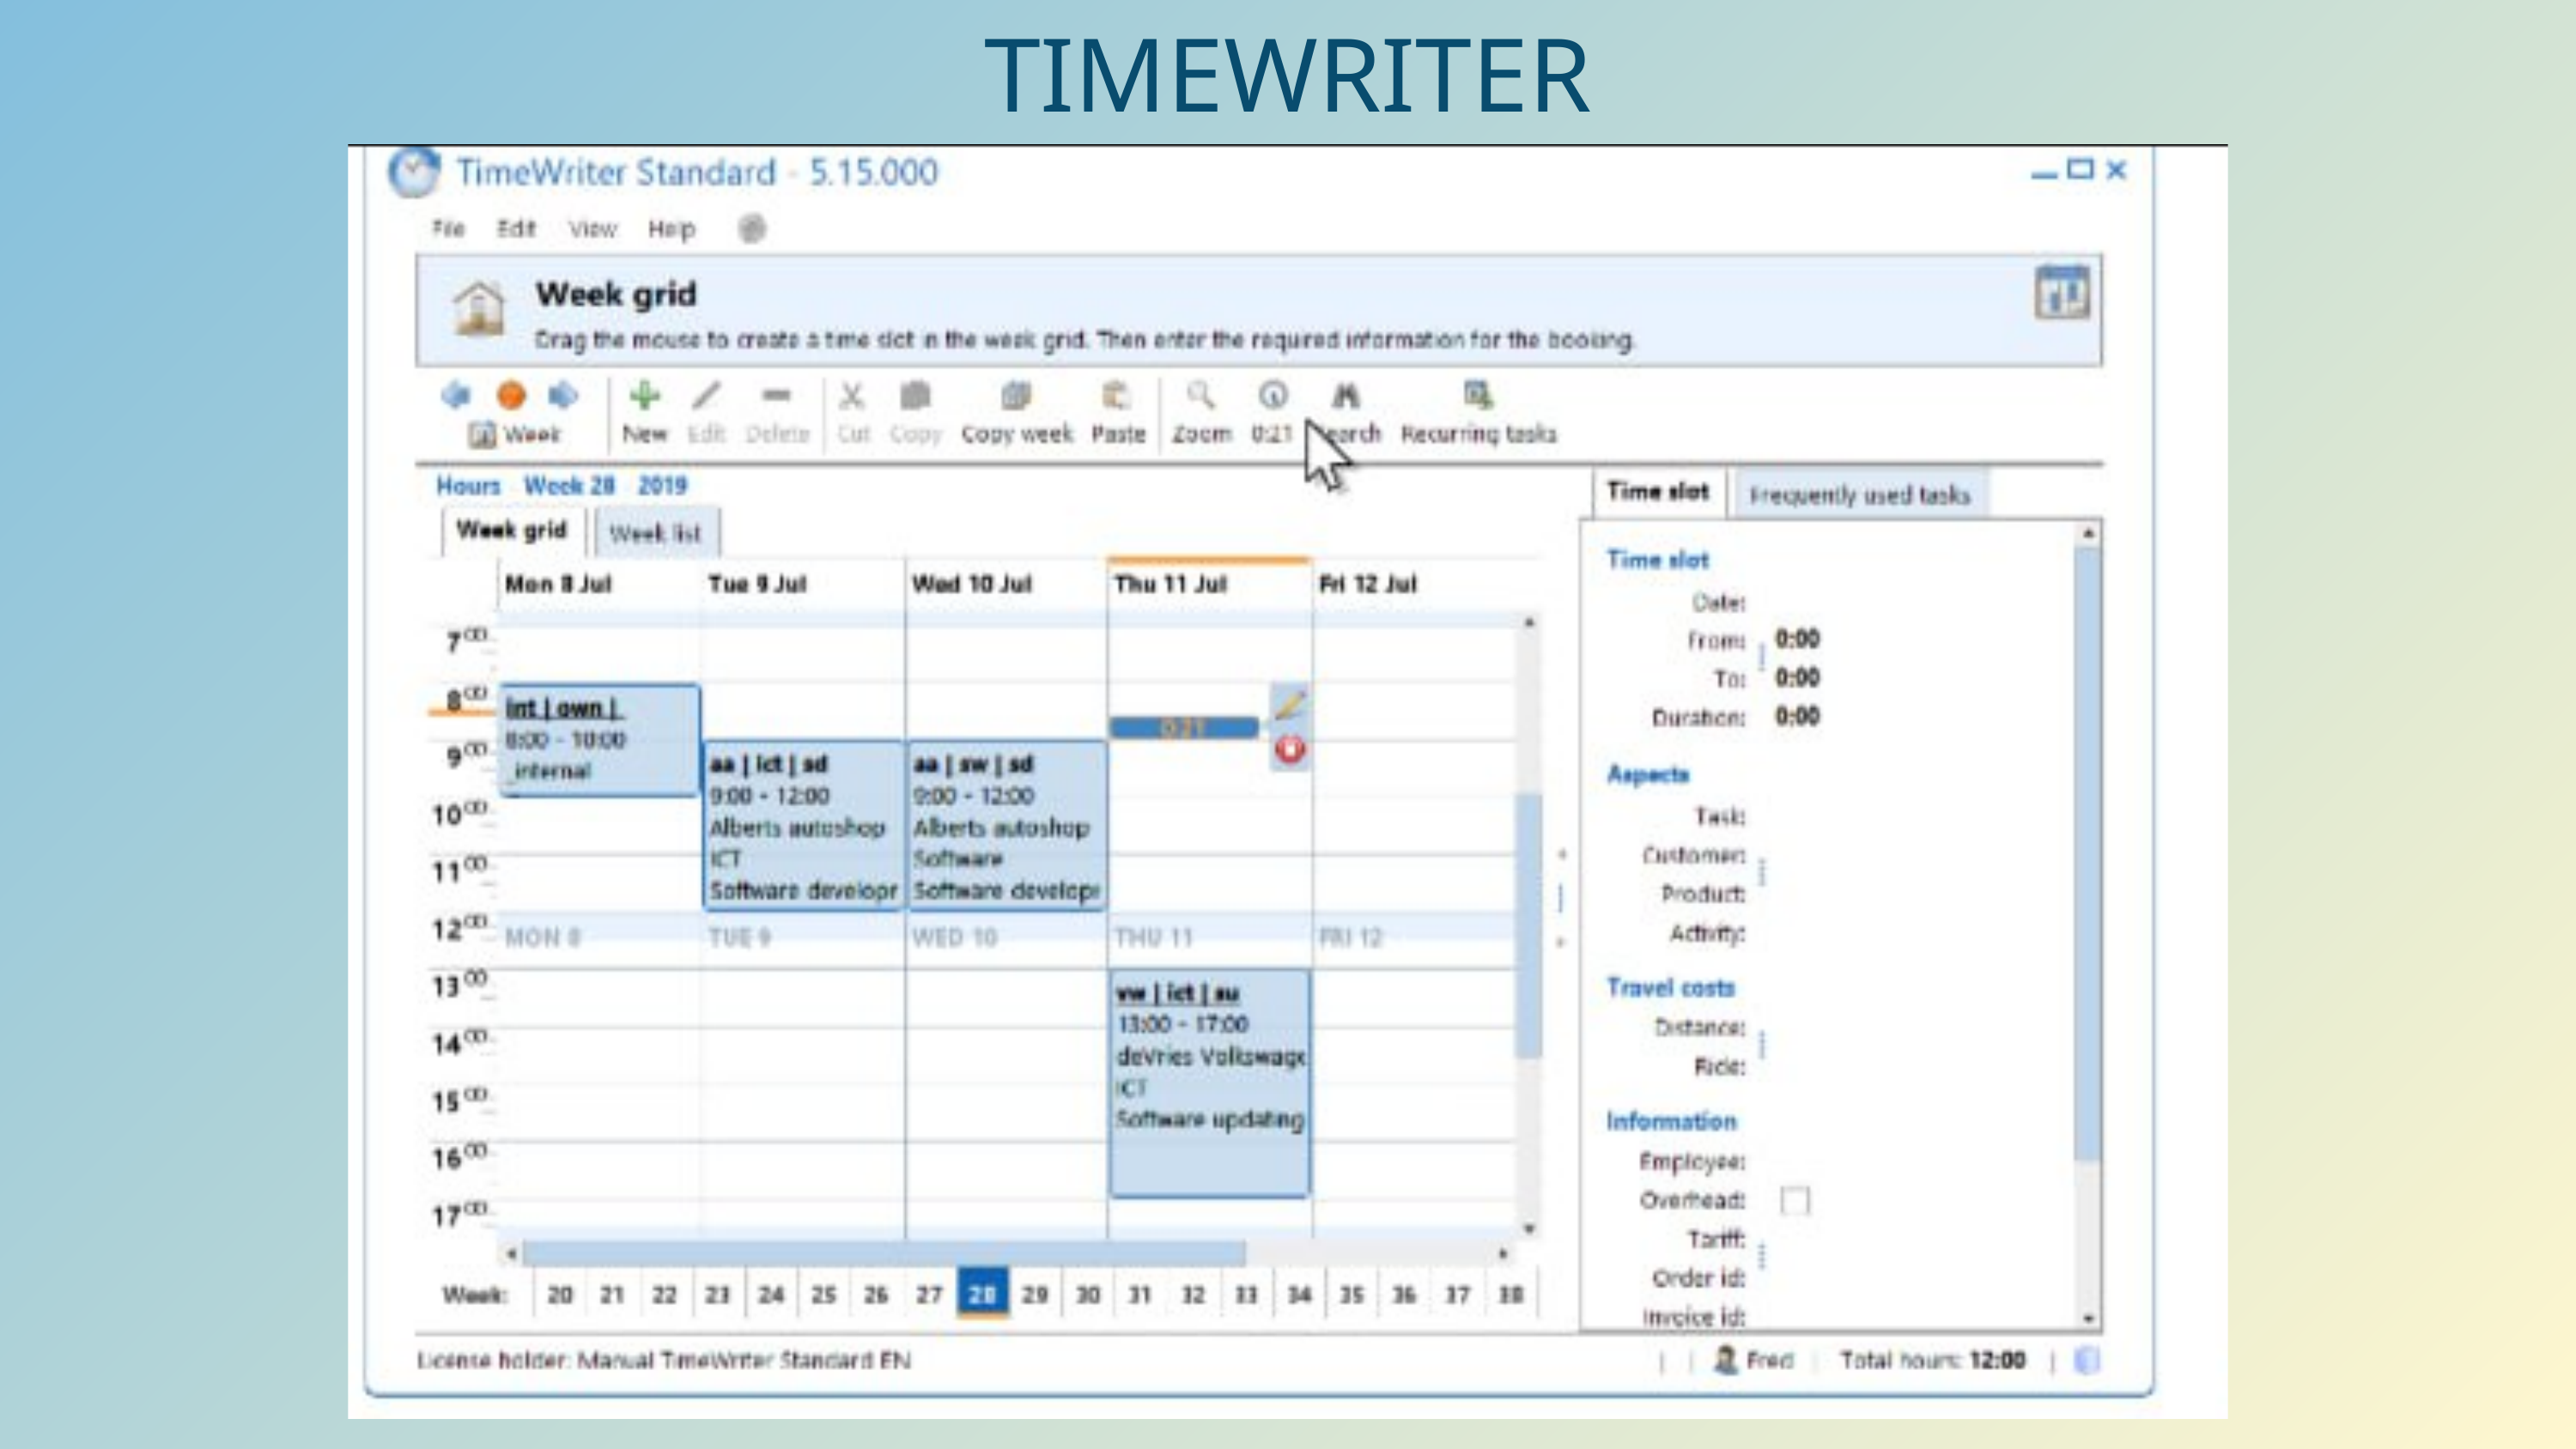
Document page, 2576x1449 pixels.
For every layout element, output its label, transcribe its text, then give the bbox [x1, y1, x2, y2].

text_box [348, 144, 2228, 1419]
text_box TIMEWRITER [478, 9, 2098, 133]
